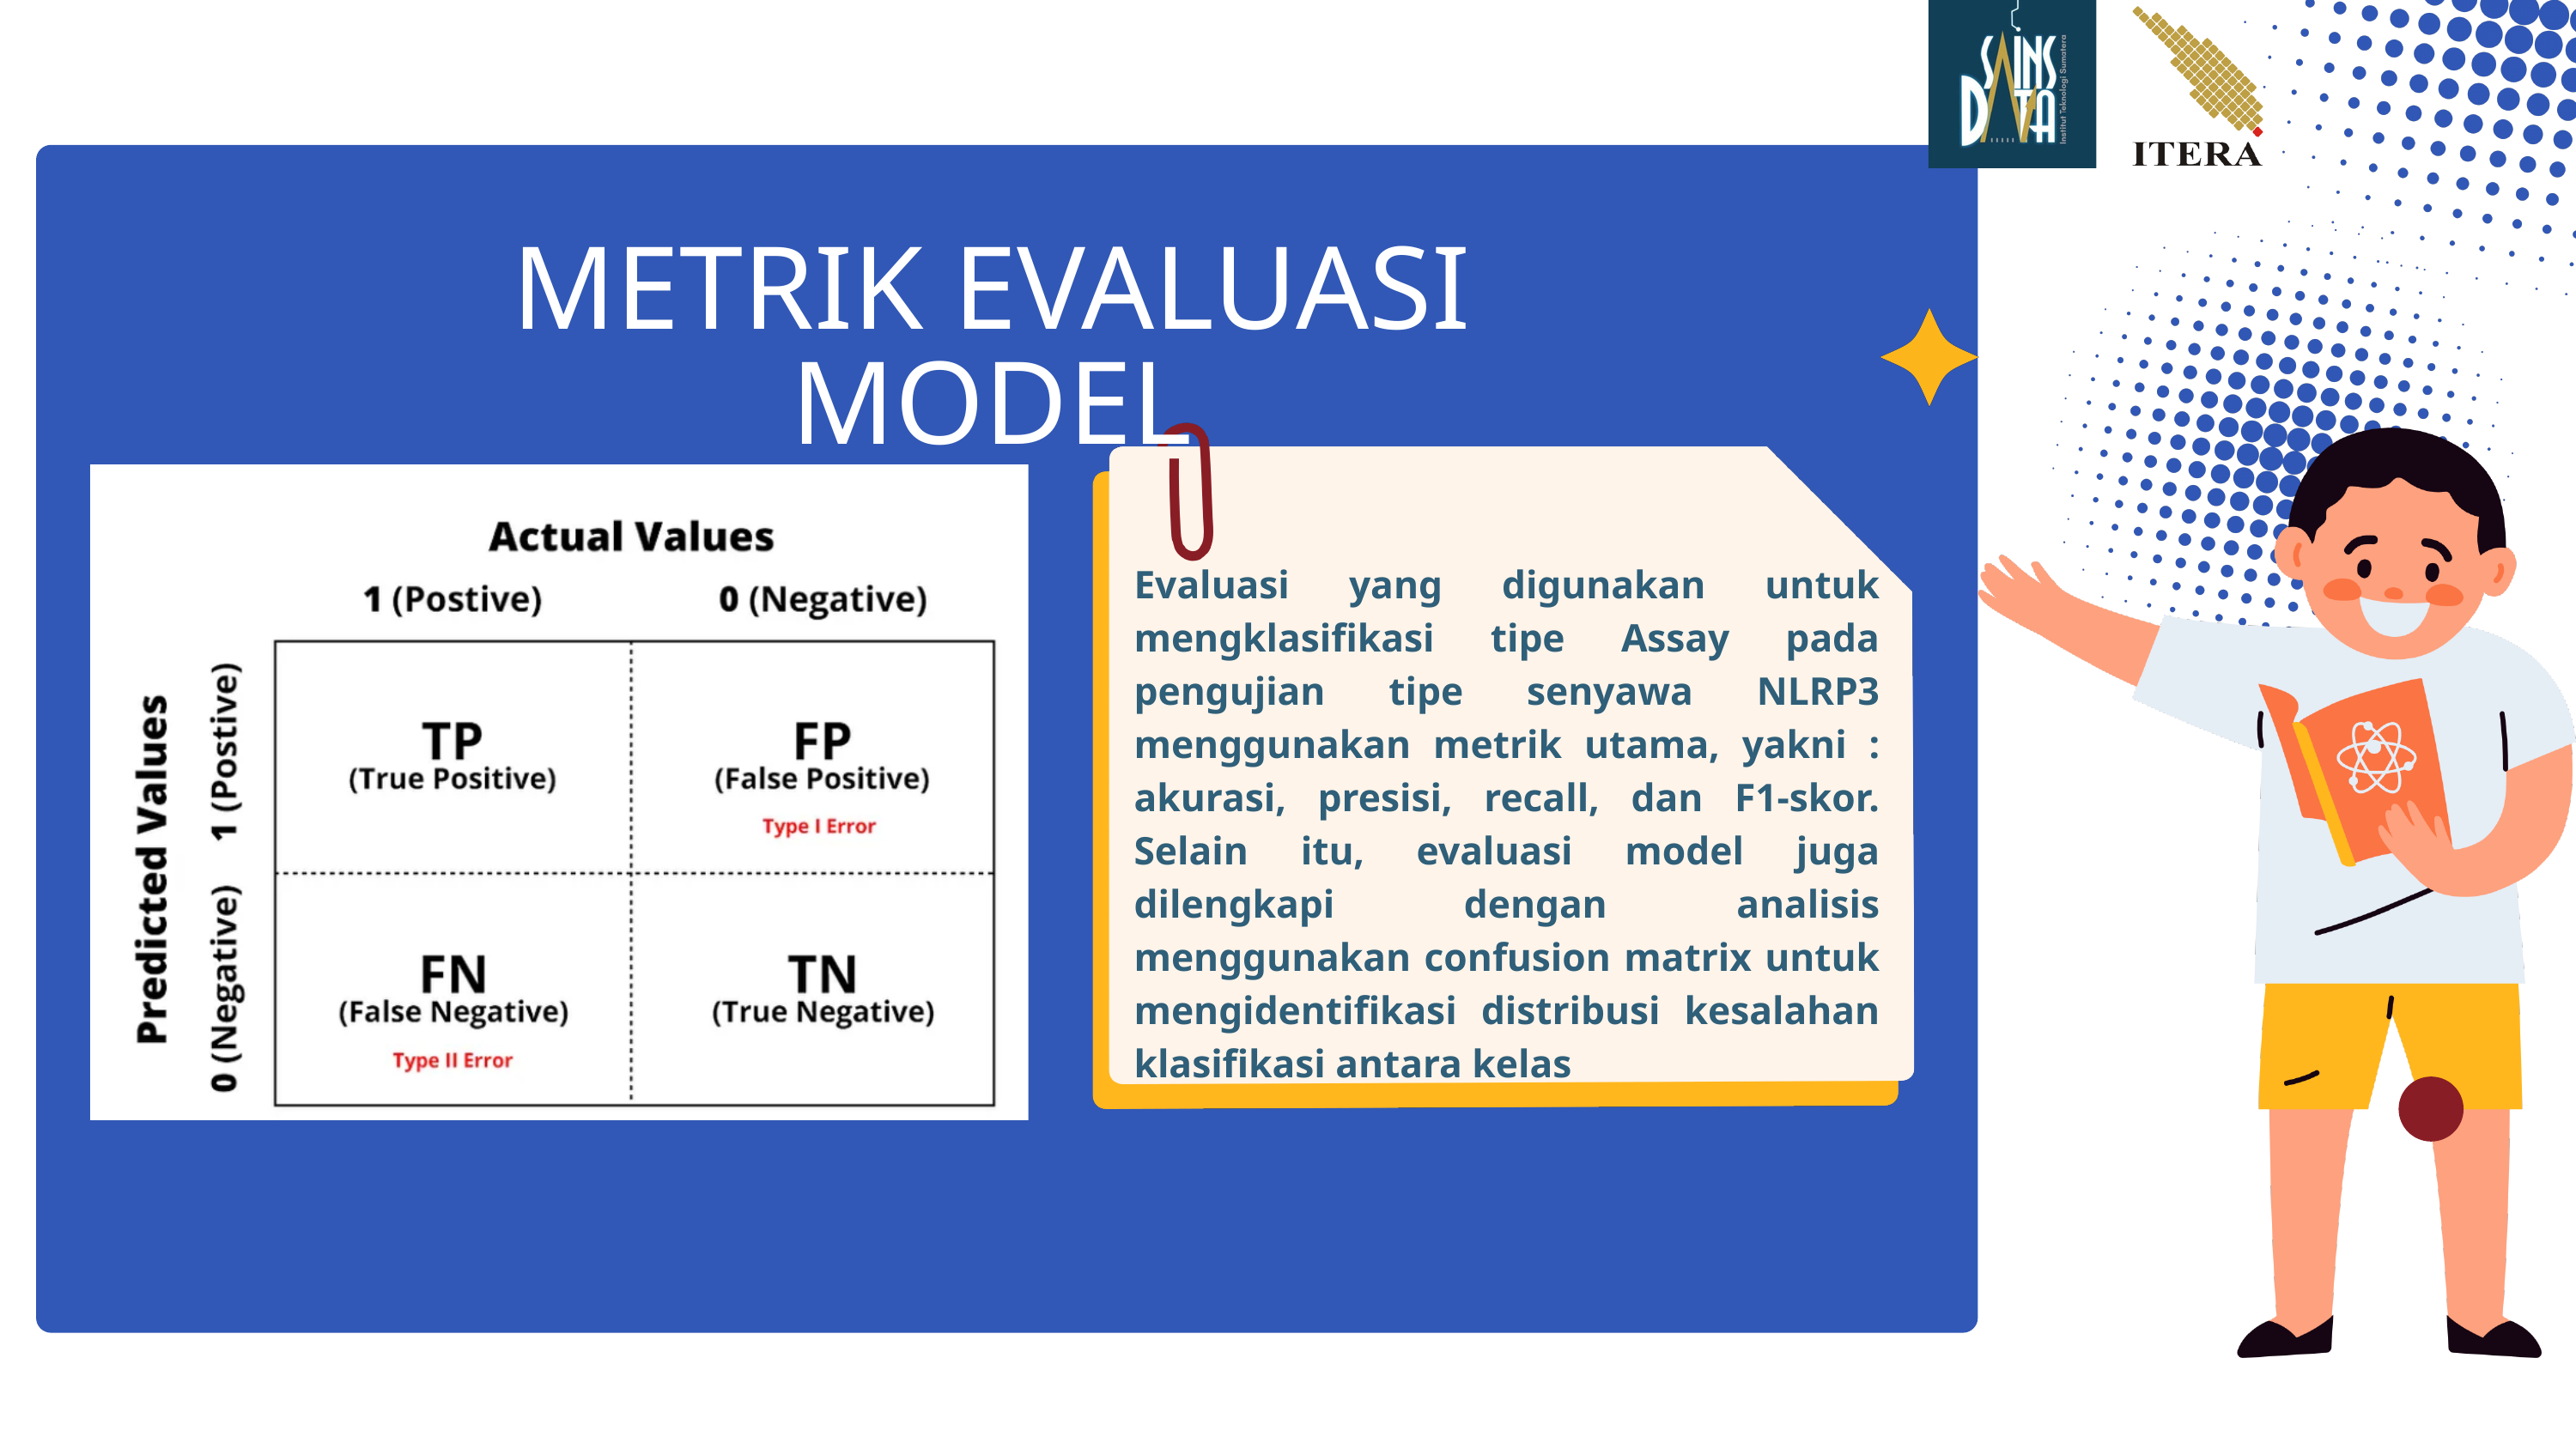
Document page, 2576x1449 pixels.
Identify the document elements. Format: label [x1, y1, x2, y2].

text_box [2052, 221, 2513, 420]
text_box [2398, 1076, 2464, 1143]
text_box [2111, 0, 2283, 173]
text_box [1978, 420, 2576, 1358]
text_box [2244, 0, 2576, 295]
text_box [35, 144, 1978, 1333]
text_box [1928, 0, 2097, 168]
